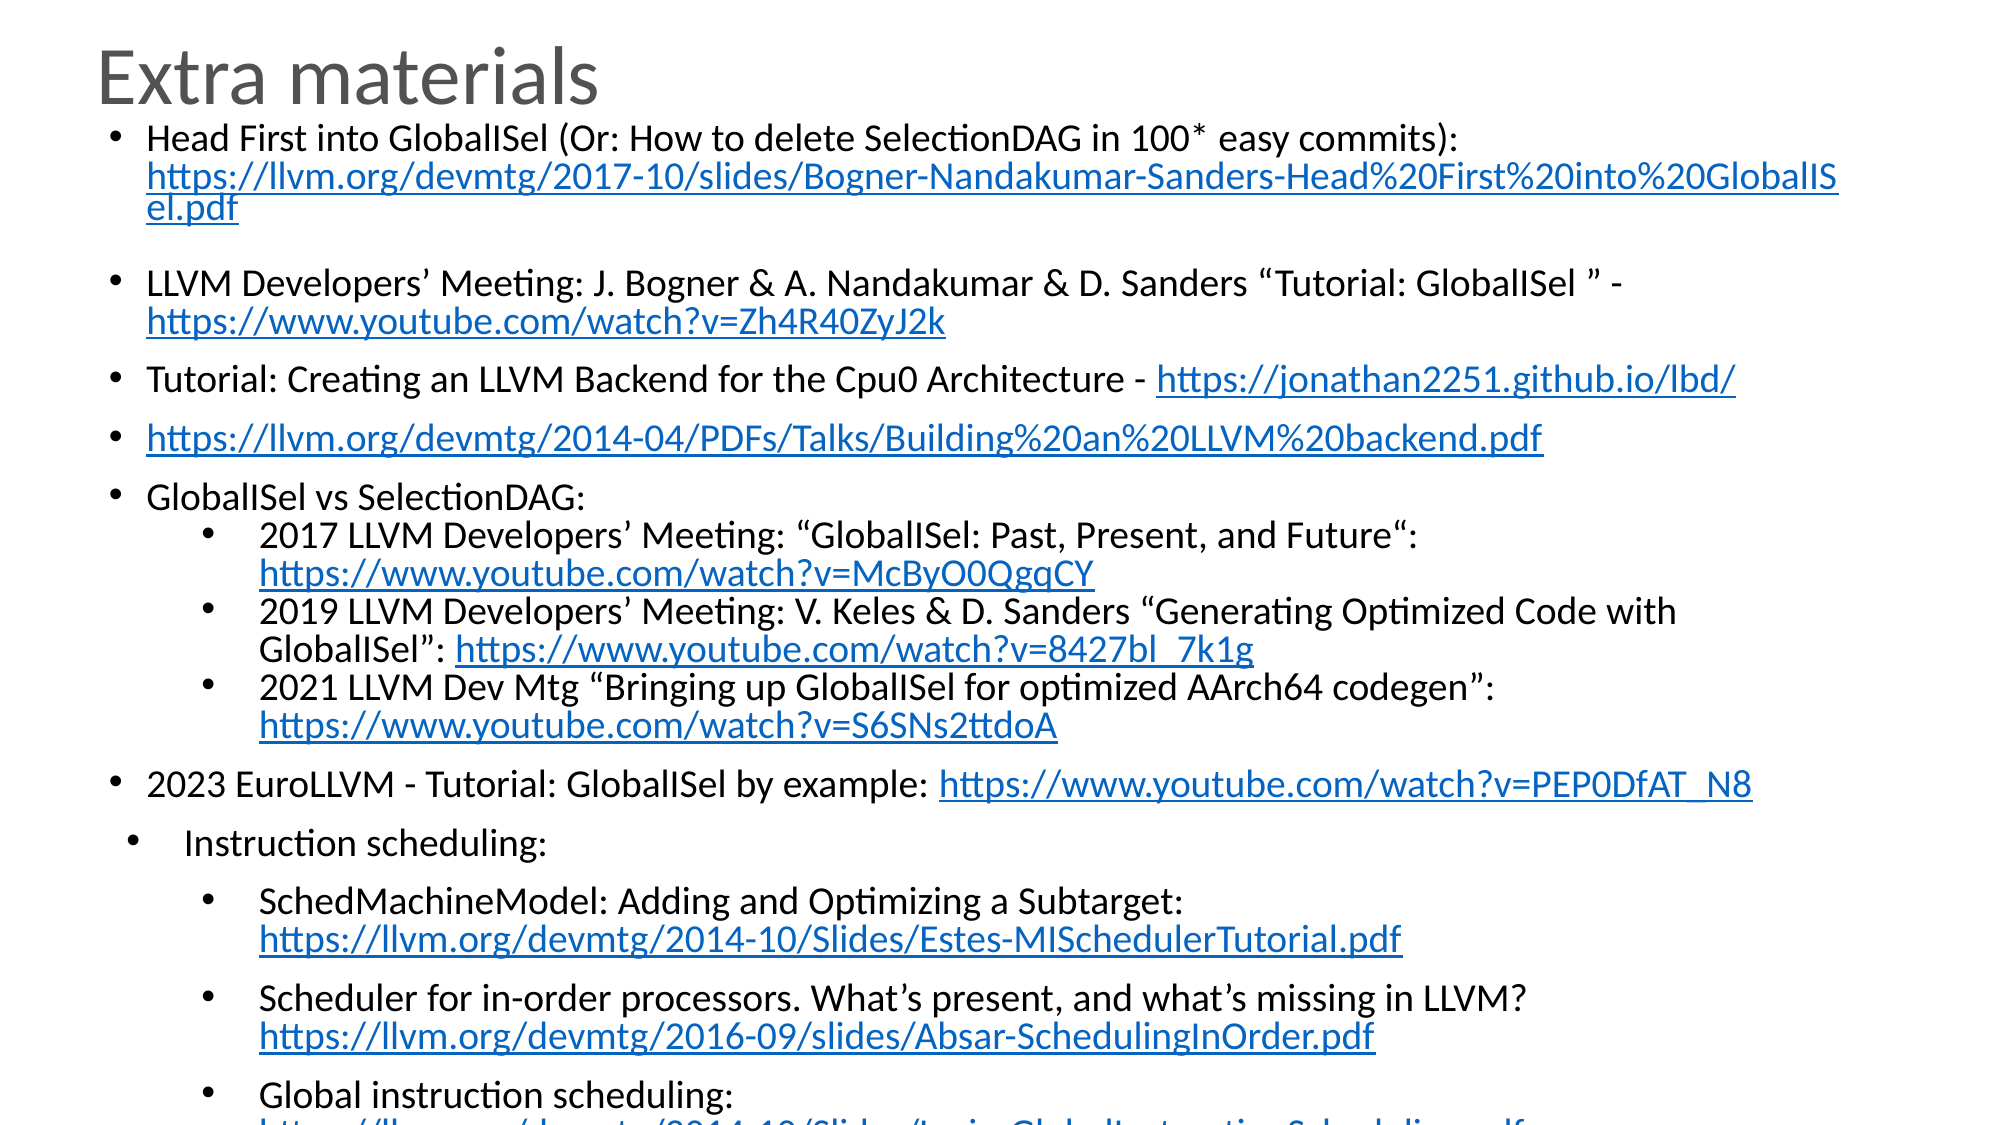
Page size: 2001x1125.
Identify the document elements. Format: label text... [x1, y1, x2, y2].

list Head First into GlobalISel (Or: How to delete SelectionDAG in 100* easy commits): https://llvm.org/devmtg/2017-10/slides/Bogner-Nandakumar-Sanders-Head%20First%20into%20GlobalISel.pdf LLVM Developers’ Meeting: J. Bogner & A. Nandakumar & D. Sanders “Tutorial: GlobalISel ” - https://www.youtube.com/watch?v=Zh4R40ZyJ2k Tutorial: Creating an LLVM Backend for the Cpu0 Architecture - https://jonathan2251.github.io/lbd/ https://llvm.org/devmtg/2014-04/PDFs/Talks/Building%20an%20LLVM%20backend.pdf GlobalISel vs SelectionDAG: 2017 LLVM Developers’ Meeting: “GlobalISel: Past, Present, and Future“: https://www.youtube.com/watch?v=McByO0QgqCY 2019 LLVM Developers’ Meeting: V. Keles & D. Sanders “Generating Optimized Code with GlobalISel”: https://www.youtube.com/watch?v=8427bl_7k1g 2021 LLVM Dev Mtg “Bringing up GlobalISel for optimized AArch64 codegen”: https://www.youtube.com/watch?v=S6SNs2ttdoA 2023 EuroLLVM - Tutorial: GlobalISel by example: https://www.youtube.com/watch?v=PEP0DfAT_N8 Instruction scheduling: SchedMachineModel: Adding and Optimizing a Subtarget: https://llvm.org/devmtg/2014-10/Slides/Estes-MISchedulerTutorial.pdf Scheduler for in-order processors. What’s present, and what’s missing in LLVM? https://llvm.org/devmtg/2016-09/slides/Absar-SchedulingInOrder.pdf Global instruction scheduling: https://llvm.org/devmtg/2014-10/Slides/Larin-GlobalInstructionScheduling.pdf [93, 113, 1872, 1116]
title Extra materials [96, 0, 1904, 157]
